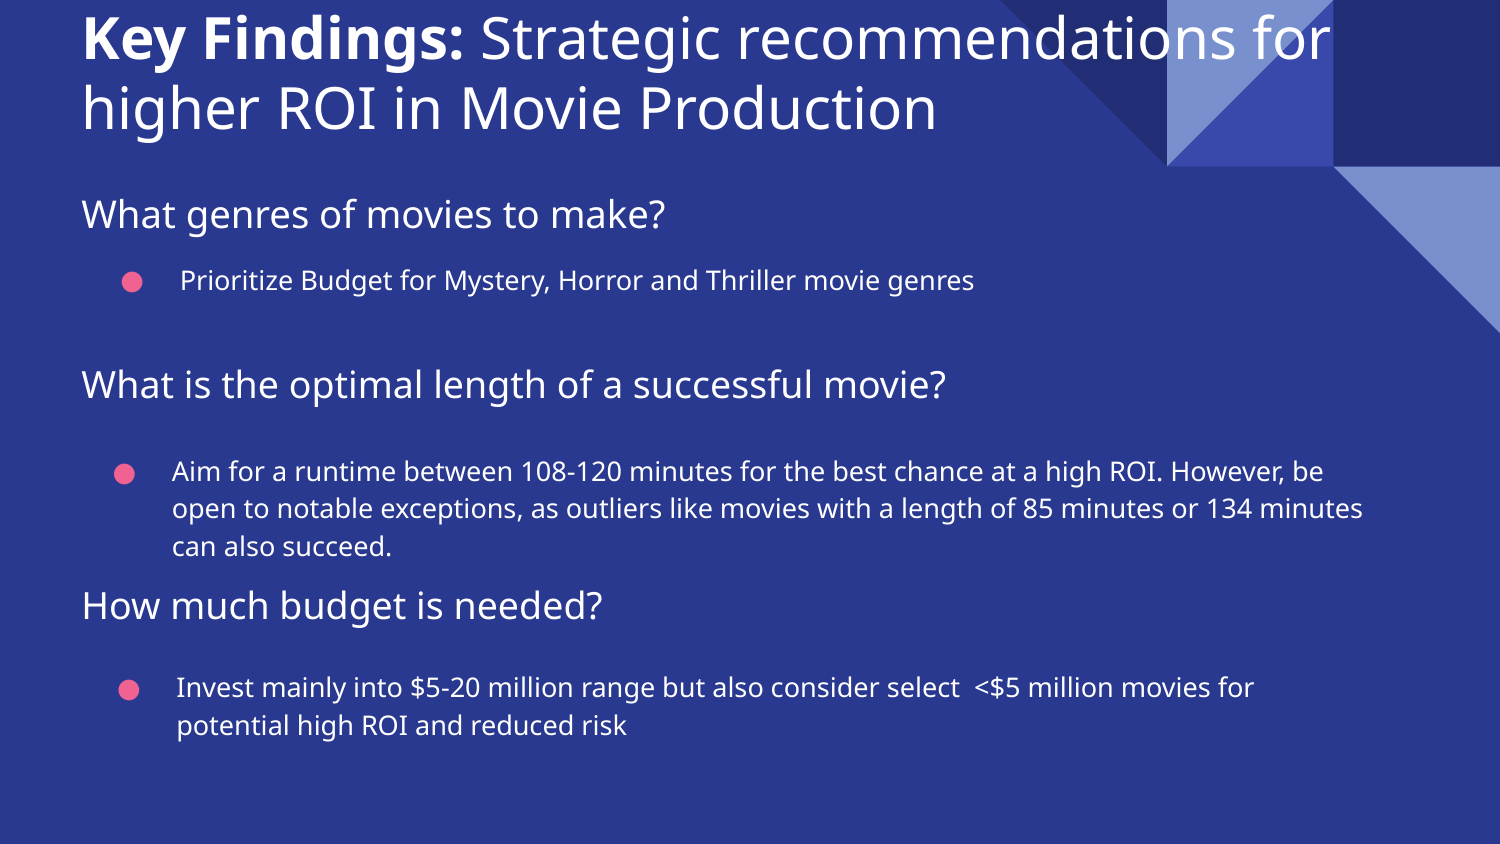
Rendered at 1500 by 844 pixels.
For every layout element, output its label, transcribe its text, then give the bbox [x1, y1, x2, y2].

text_box Invest mainly into $5-20 million range but also consider select <$5 million movies for potential high ROI and reduced risk [86, 650, 1385, 844]
text_box Prioritize Budget for Mystery, Horror and Thriller movie genres [89, 243, 1062, 334]
text_box What is the optimal length of a successful movie? [66, 346, 1365, 438]
title Key Findings: Strategic recommendations for higher ROI in Movie Production [66, 18, 1466, 157]
text_box Aim for a runtime between 108-120 minutes for the best chance at a high ROI. However, be open to notable exceptions, as outliers like movies with a length of 85 minutes or 134 minutes can also succeed. [81, 434, 1402, 503]
text_box How much budget is needed? [66, 567, 1135, 658]
subtitle What genres of movies to make? [66, 175, 1298, 267]
